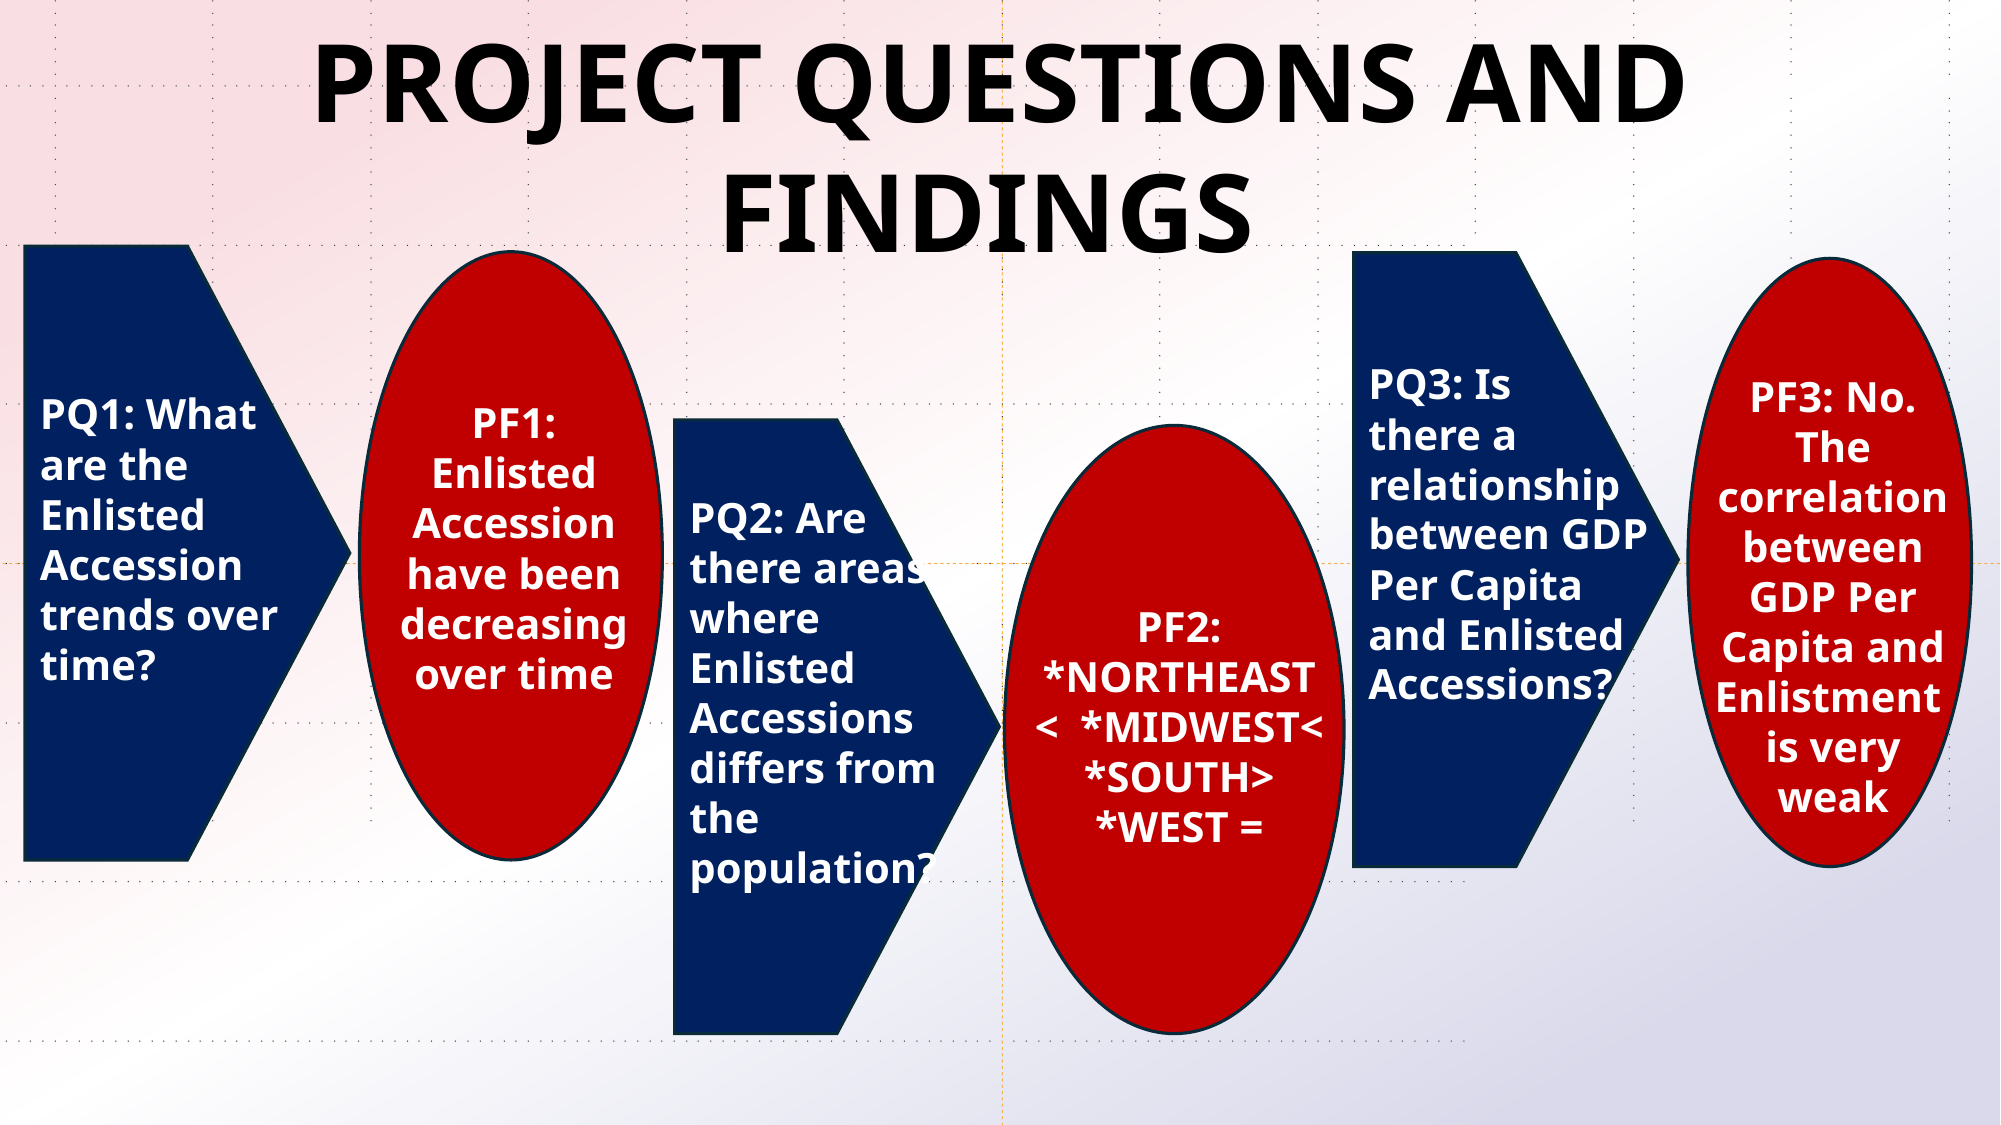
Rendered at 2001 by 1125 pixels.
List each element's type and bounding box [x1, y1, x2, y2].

picture [0, 0, 2000, 1125]
text_box [24, 245, 1973, 1035]
